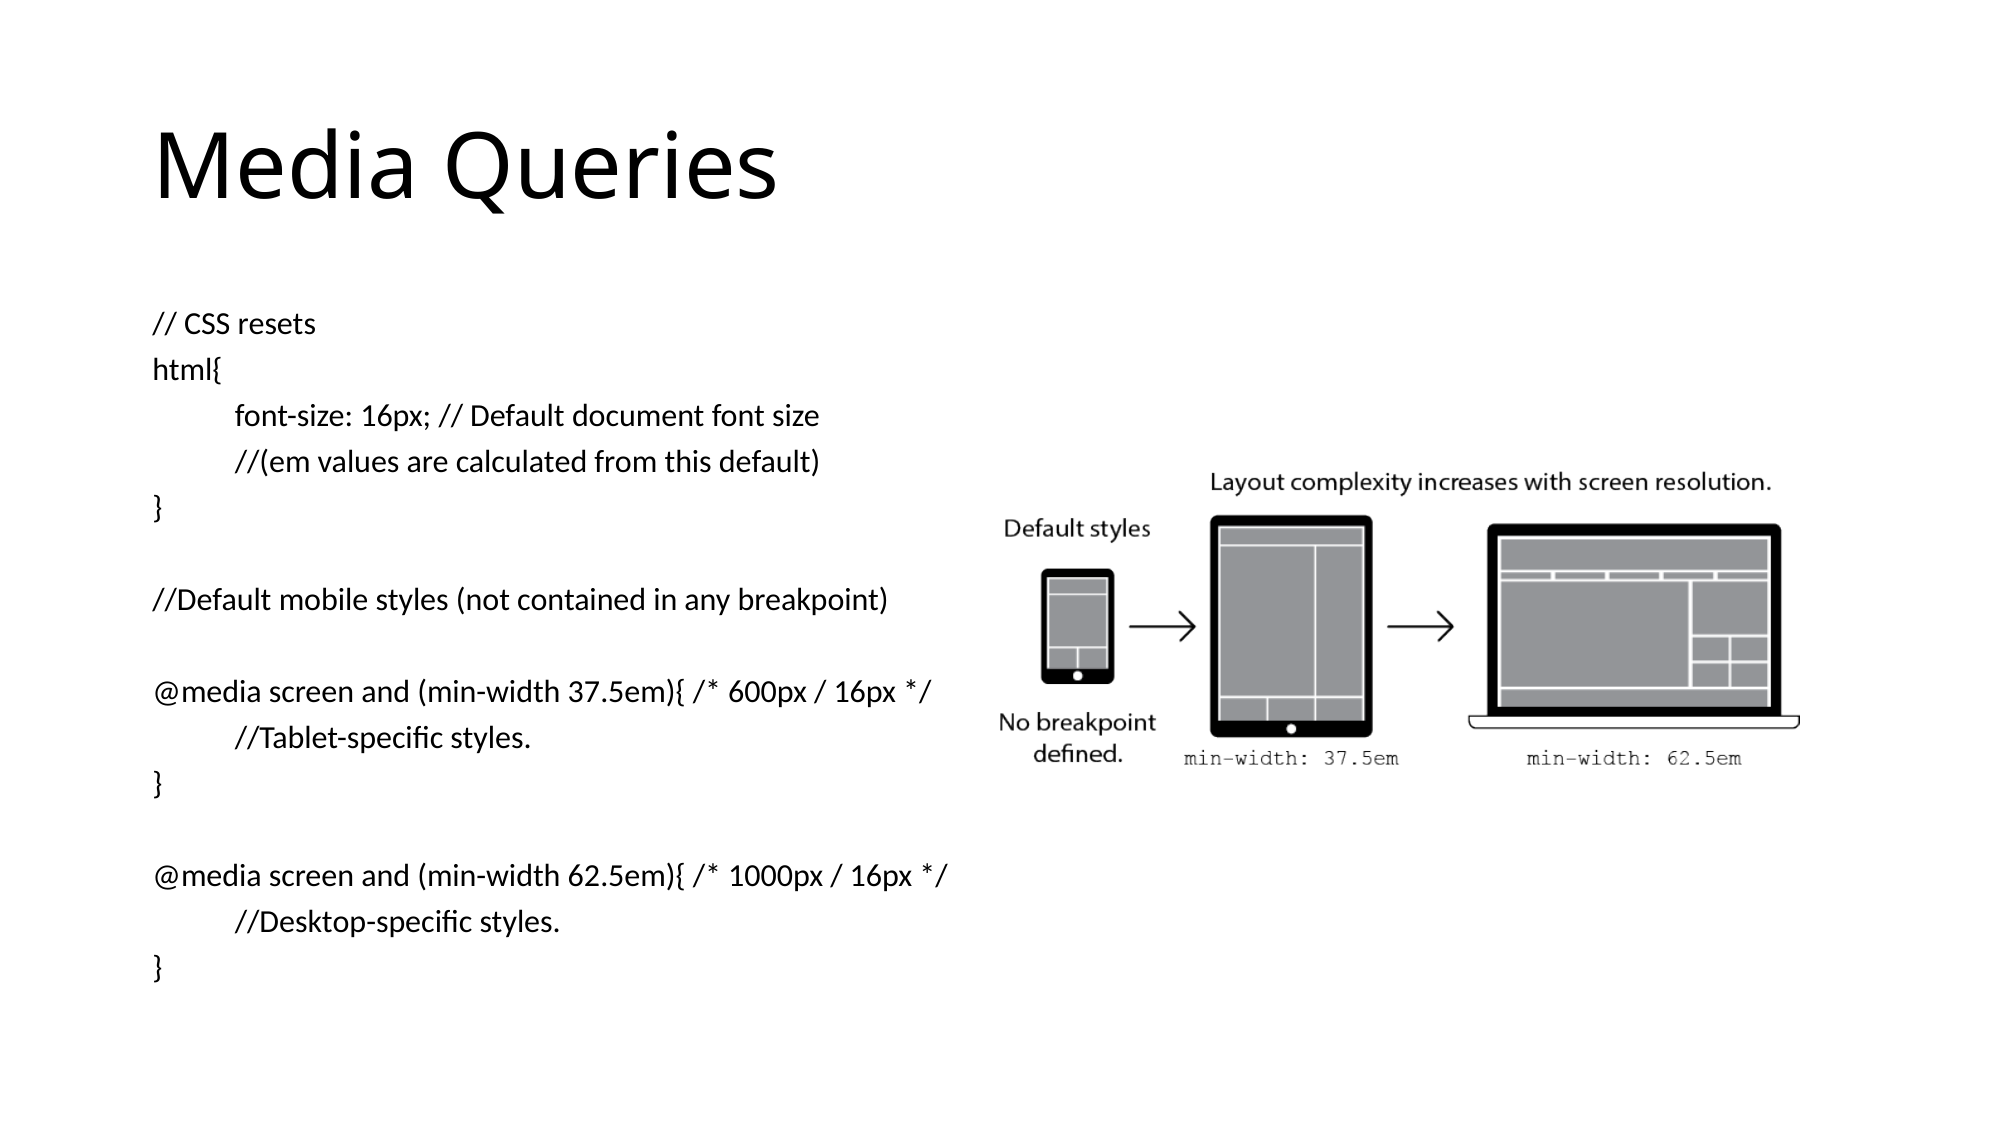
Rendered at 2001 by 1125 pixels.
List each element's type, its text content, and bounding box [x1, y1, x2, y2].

title Media Queries [137, 59, 1863, 278]
list // CSS resets html{ font-size: 16px; // Default document font size //(em values are calculated from this default) } //Default mobile styles (not contained in any breakpoint) @media screen and (min-width 37.5em){ /* 600px / 16px */ //Tablet-specific styles. } @media screen and (min-width 62.5em){ /* 1000px / 16px */ //Desktop-specific styles. } [137, 299, 987, 1014]
picture [999, 469, 1800, 780]
